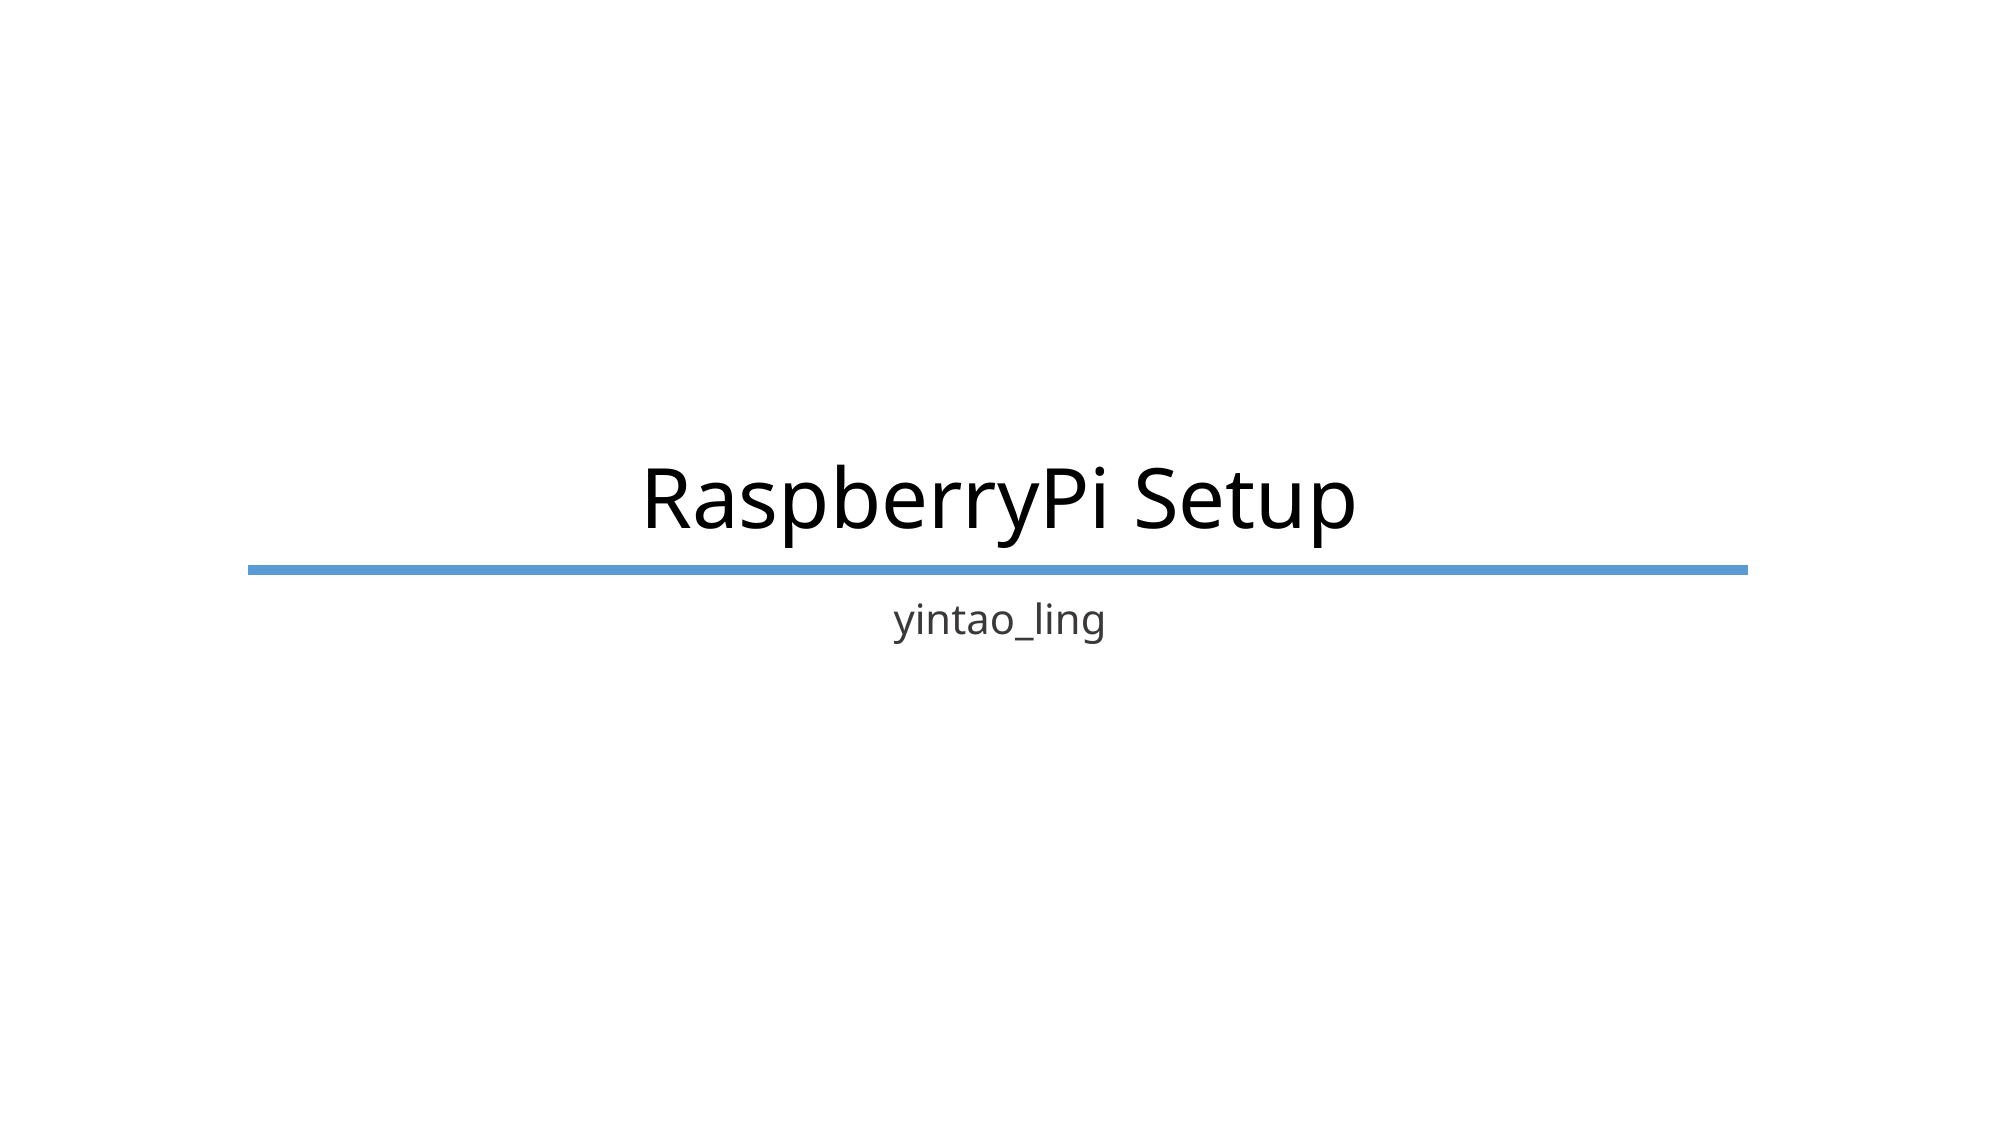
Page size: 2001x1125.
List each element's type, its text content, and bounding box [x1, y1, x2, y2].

title RaspberryPi Setup [249, 184, 1750, 555]
subtitle yintao_ling [249, 590, 1750, 863]
